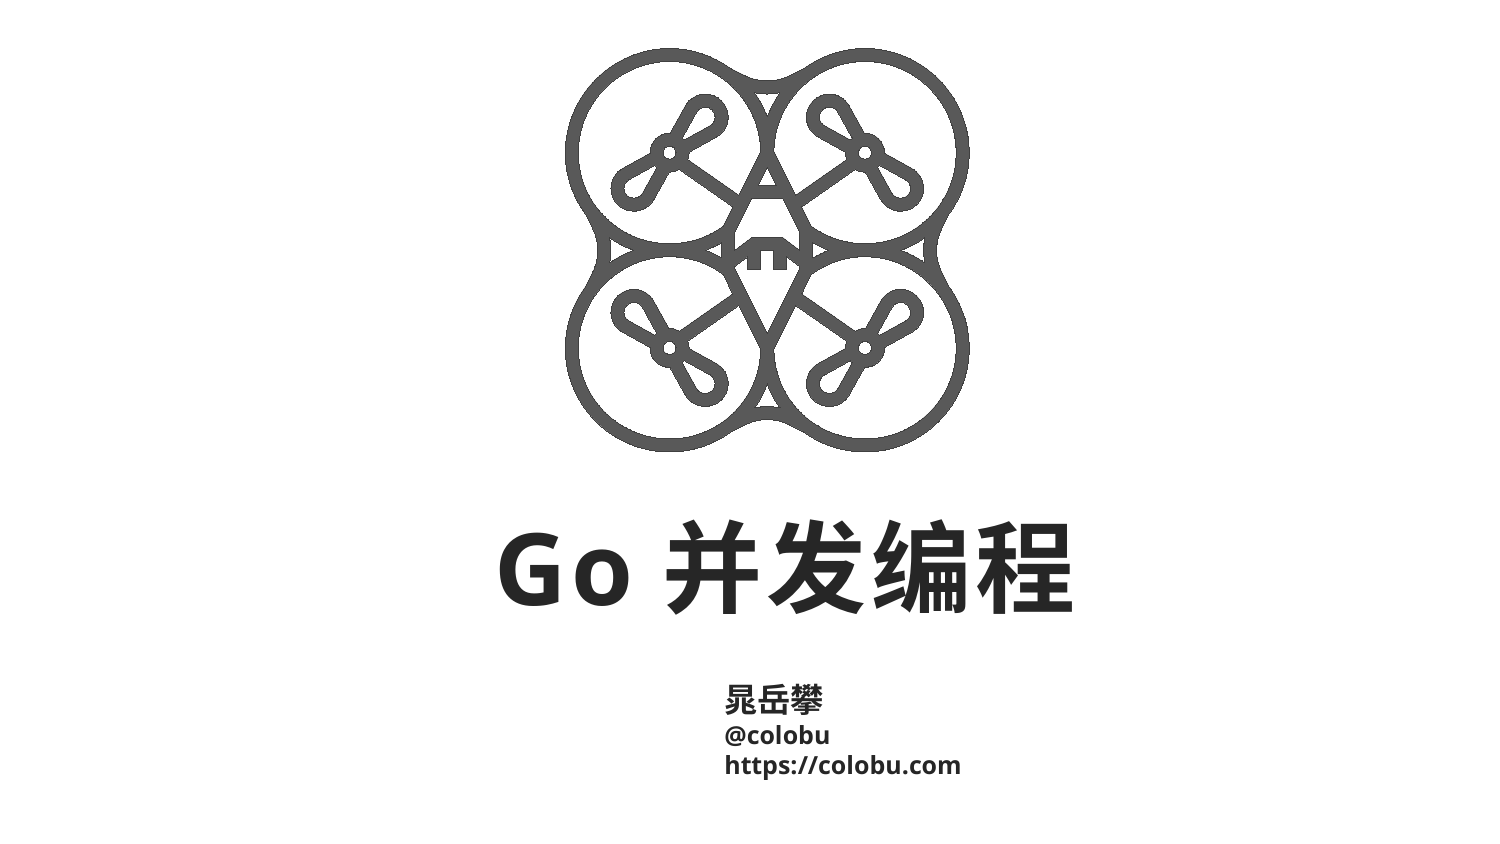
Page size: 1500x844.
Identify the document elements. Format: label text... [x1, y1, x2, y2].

text_box 晁岳攀 @colobu https://colobu.com [709, 672, 1067, 787]
text_box [565, 48, 970, 452]
text_box Go并发编程 [400, 524, 1171, 606]
